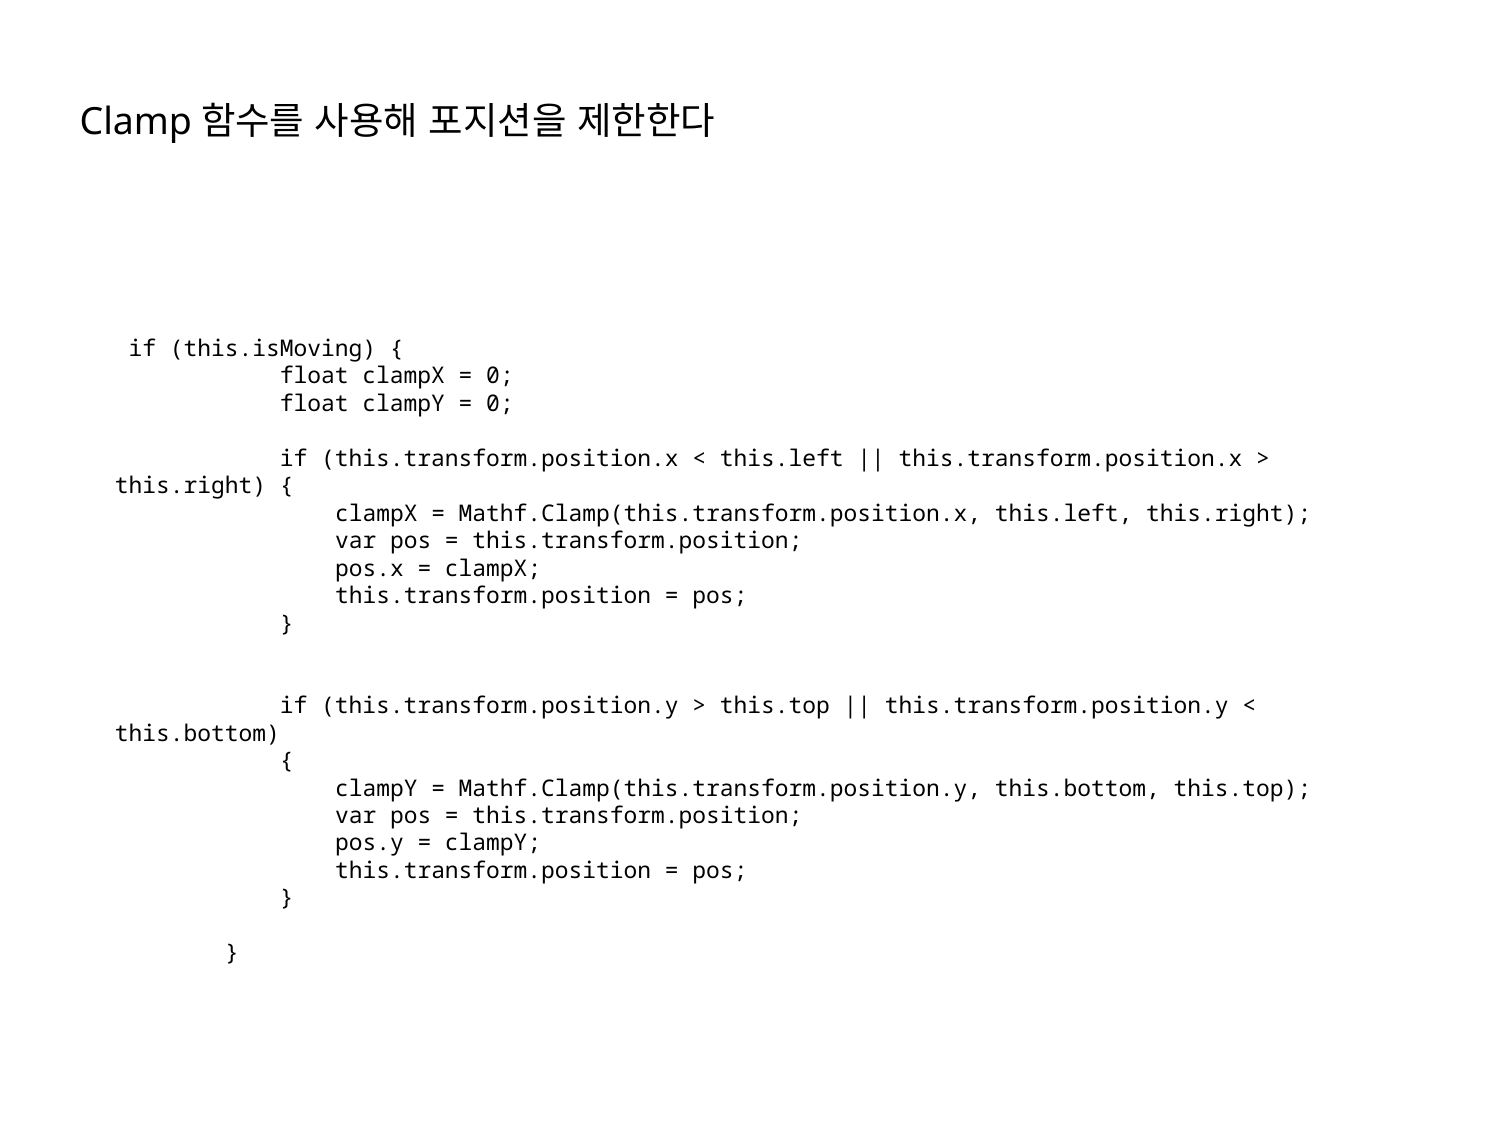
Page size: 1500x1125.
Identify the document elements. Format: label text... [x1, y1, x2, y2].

text_box if (this.isMoving) { float clampX = 0; float clampY = 0; if (this.transform.position.x < this.left || this.transform.position.x > this.right) { clampX = Mathf.Clamp(this.transform.position.x, this.left, this.right); var pos = this.transform.position; pos.x = clampX; this.transform.position = pos; } if (this.transform.position.y > this.top || this.transform.position.y < this.bottom) { clampY = Mathf.Clamp(this.transform.position.y, this.bottom, this.top); var pos = this.transform.position; pos.y = clampY; this.transform.position = pos; } } [100, 326, 1424, 973]
text_box Clamp함수를 사용해 포지션을 제한한다 [64, 89, 1459, 150]
